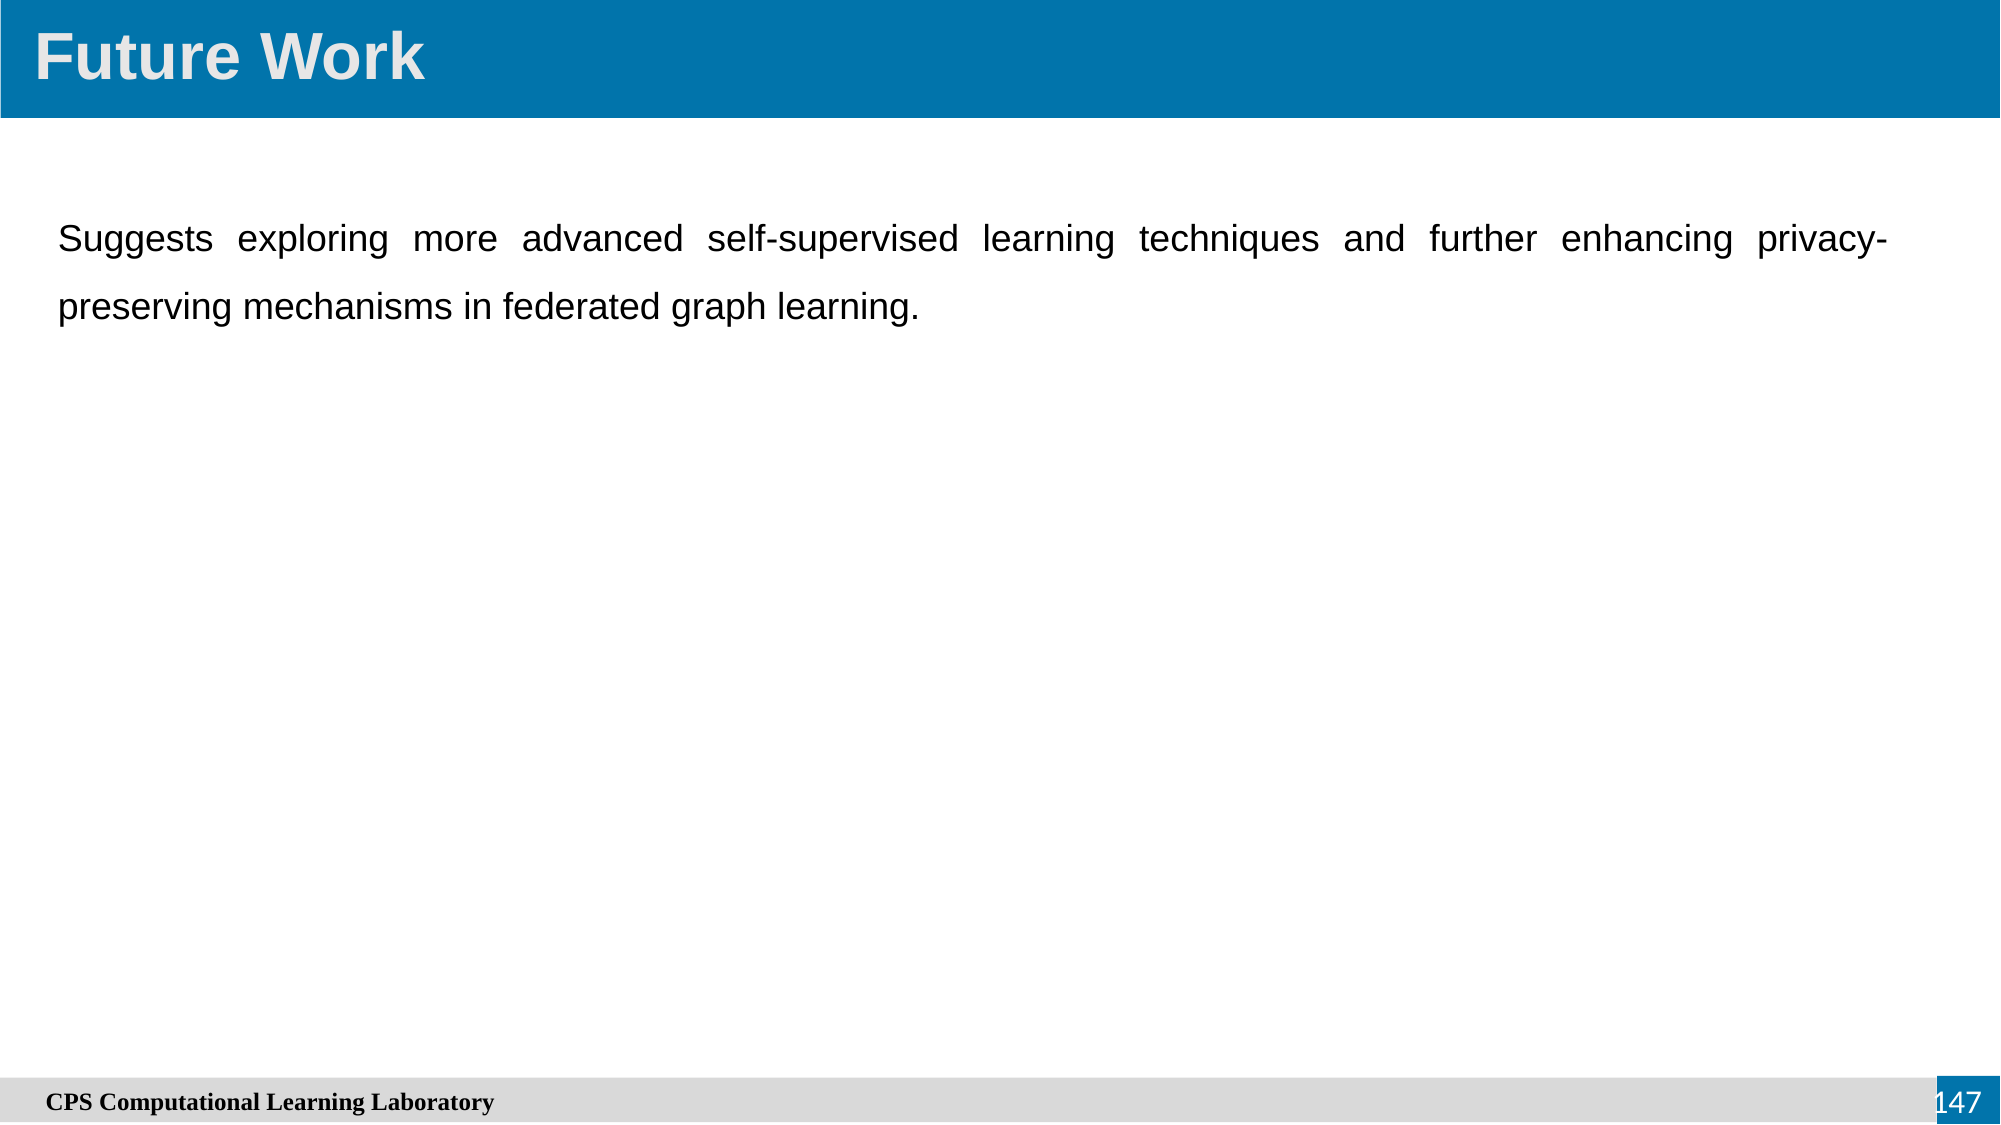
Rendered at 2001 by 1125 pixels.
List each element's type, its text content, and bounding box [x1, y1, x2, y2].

text_box [0, 0, 2000, 119]
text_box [0, 1074, 2000, 1125]
text_box Future Work [19, 5, 826, 100]
text_box 147 [1903, 1070, 1997, 1074]
text_box Suggests exploring more advanced self-supervised learning techniques and further enhancing privacy-preserving mechanisms in federated graph learning. [43, 184, 1904, 335]
